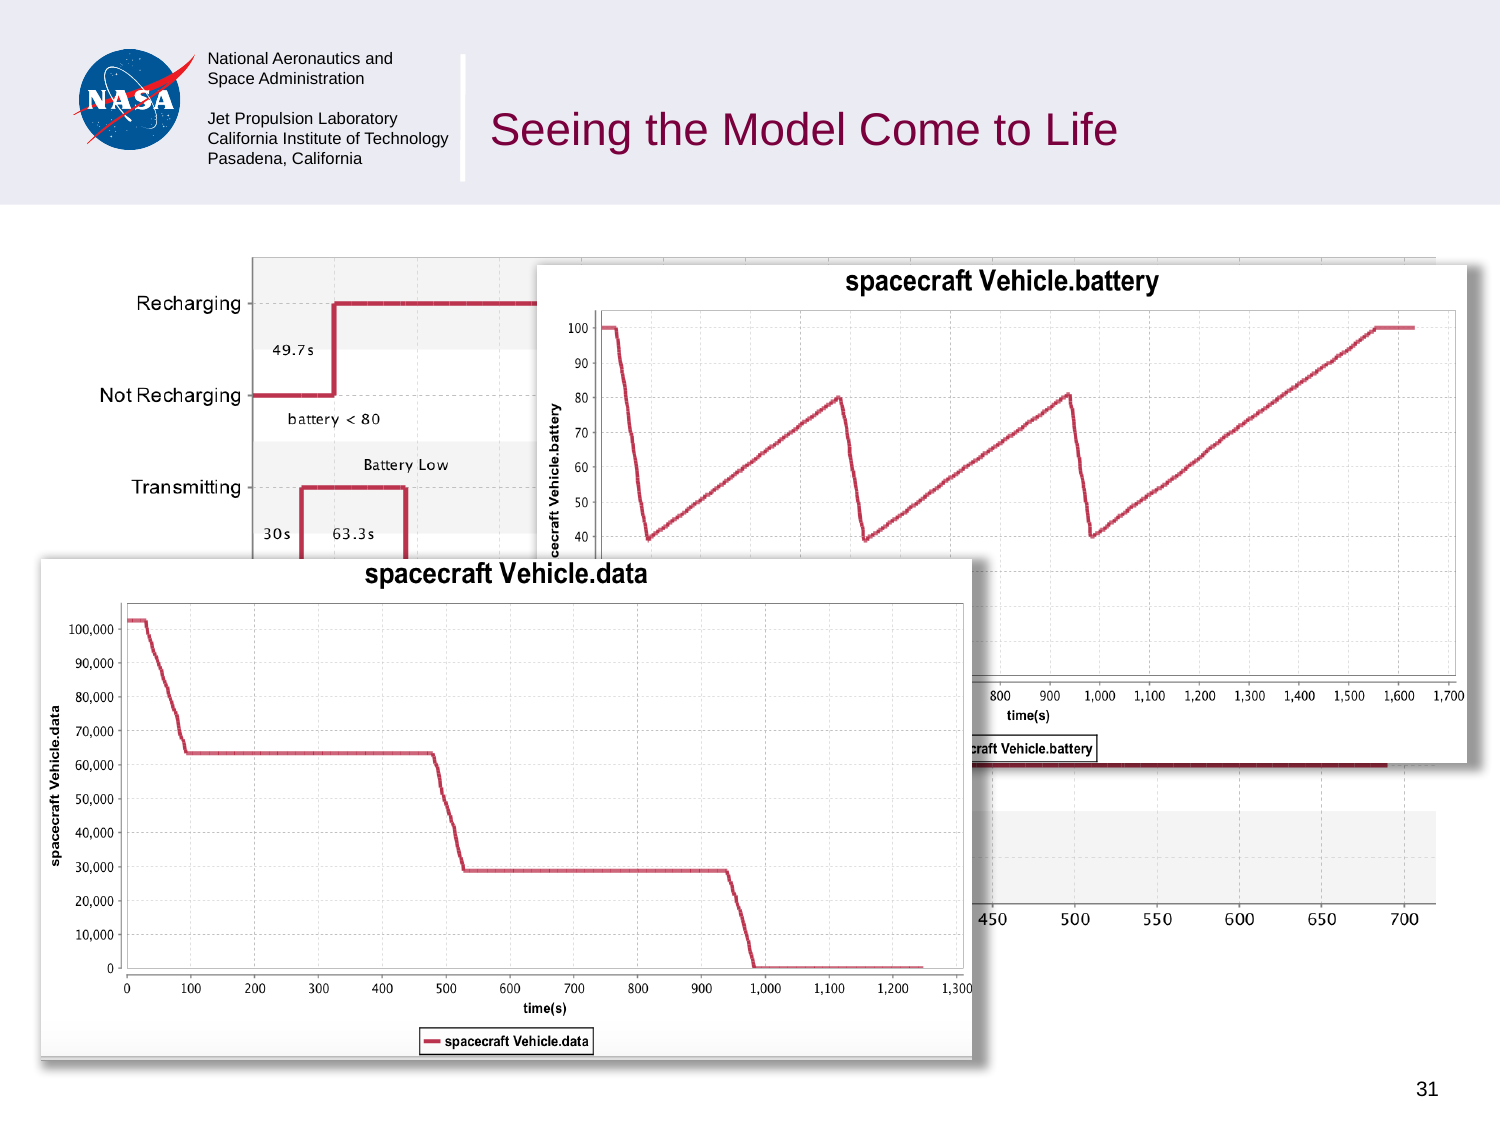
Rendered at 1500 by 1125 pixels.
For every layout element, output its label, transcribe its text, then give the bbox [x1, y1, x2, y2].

title Seeing the Model Come to Life [474, 36, 1390, 225]
picture [73, 49, 200, 156]
picture [41, 249, 1468, 1062]
